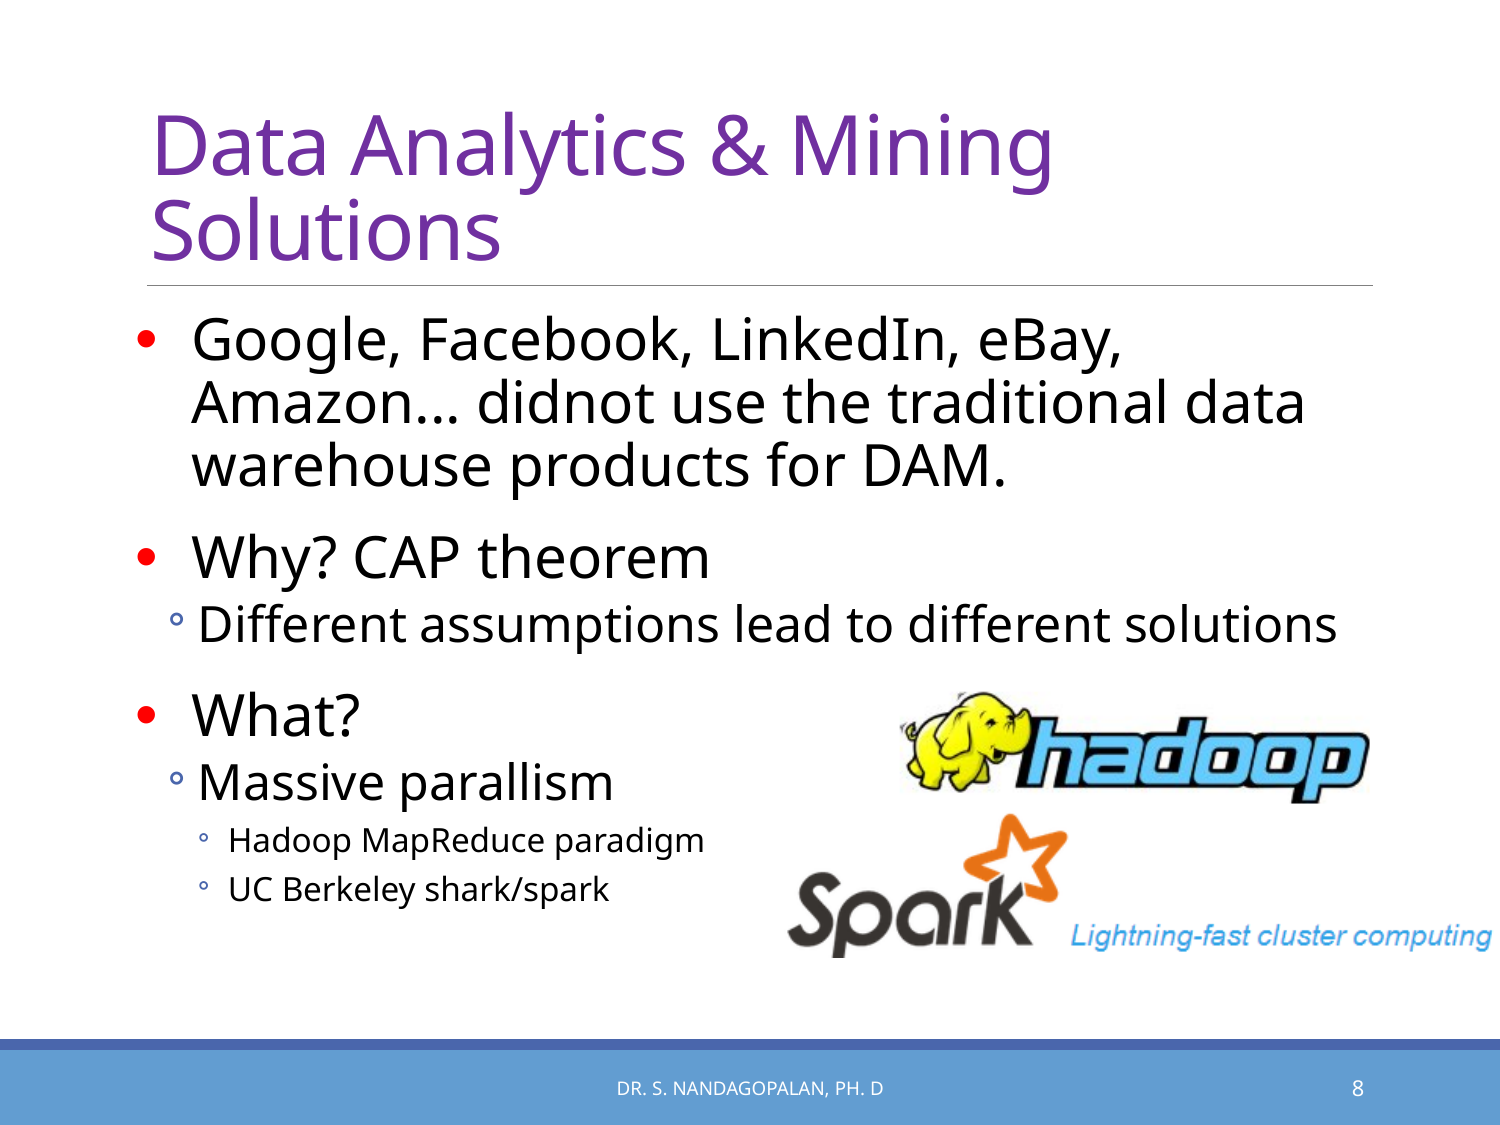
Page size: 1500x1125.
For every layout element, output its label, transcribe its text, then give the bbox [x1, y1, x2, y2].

title Data Analytics & Mining Solutions [135, 47, 1373, 285]
picture [779, 688, 1496, 958]
list Google, Facebook, LinkedIn, eBay, Amazon... didnot use the traditional data warehouse products for DAM. Why? CAP theorem Different assumptions lead to different solutions What? Massive parallism Hadoop MapReduce paradigm UC Berkeley shark/spark [135, 302, 1373, 1031]
slide_number 8 [1218, 1059, 1380, 1120]
footer Dr. S. Nandagopalan, Ph. D [453, 1059, 1047, 1120]
